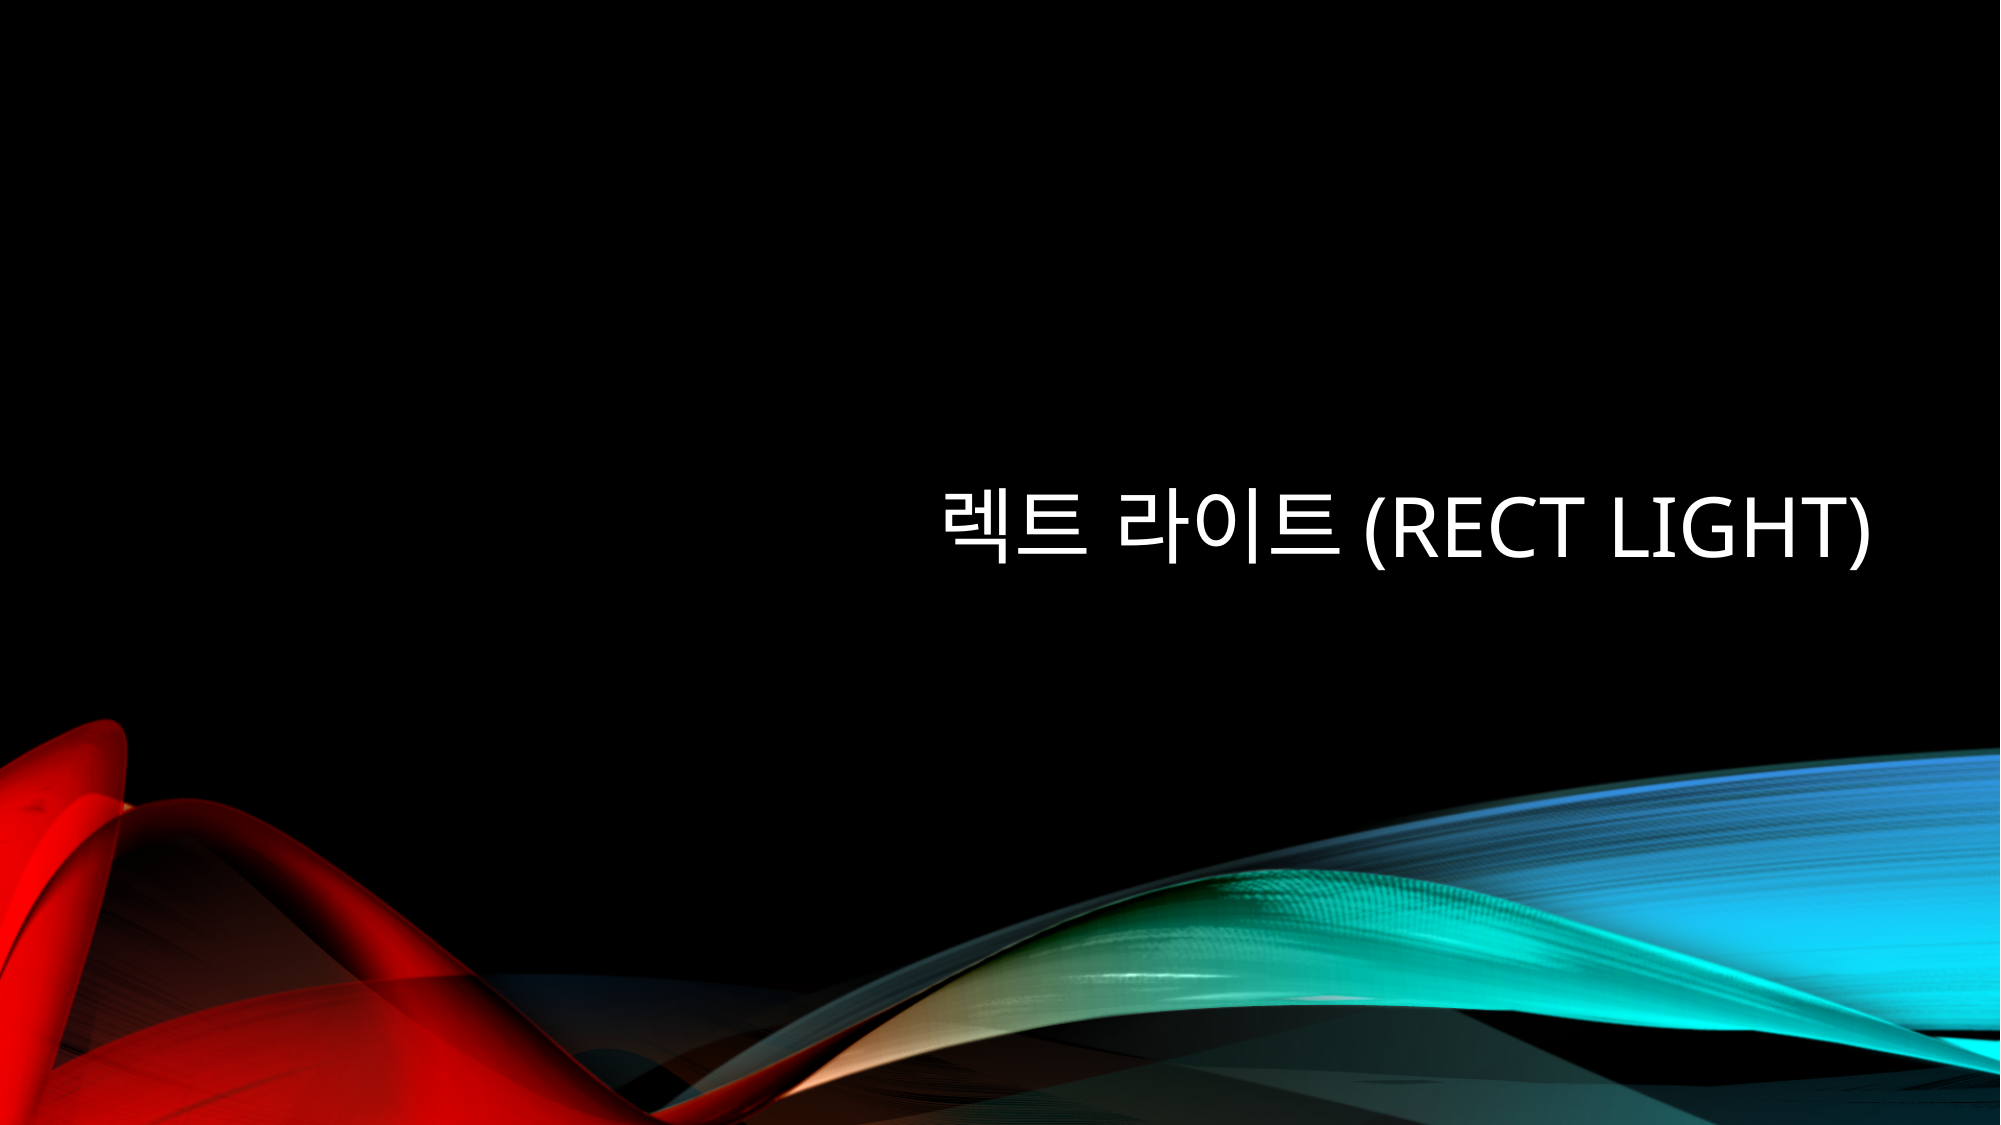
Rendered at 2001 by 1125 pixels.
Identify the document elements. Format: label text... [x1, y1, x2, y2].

title 렉트 라이트(Rect Light) [112, 123, 1888, 584]
picture [0, 717, 2000, 1125]
